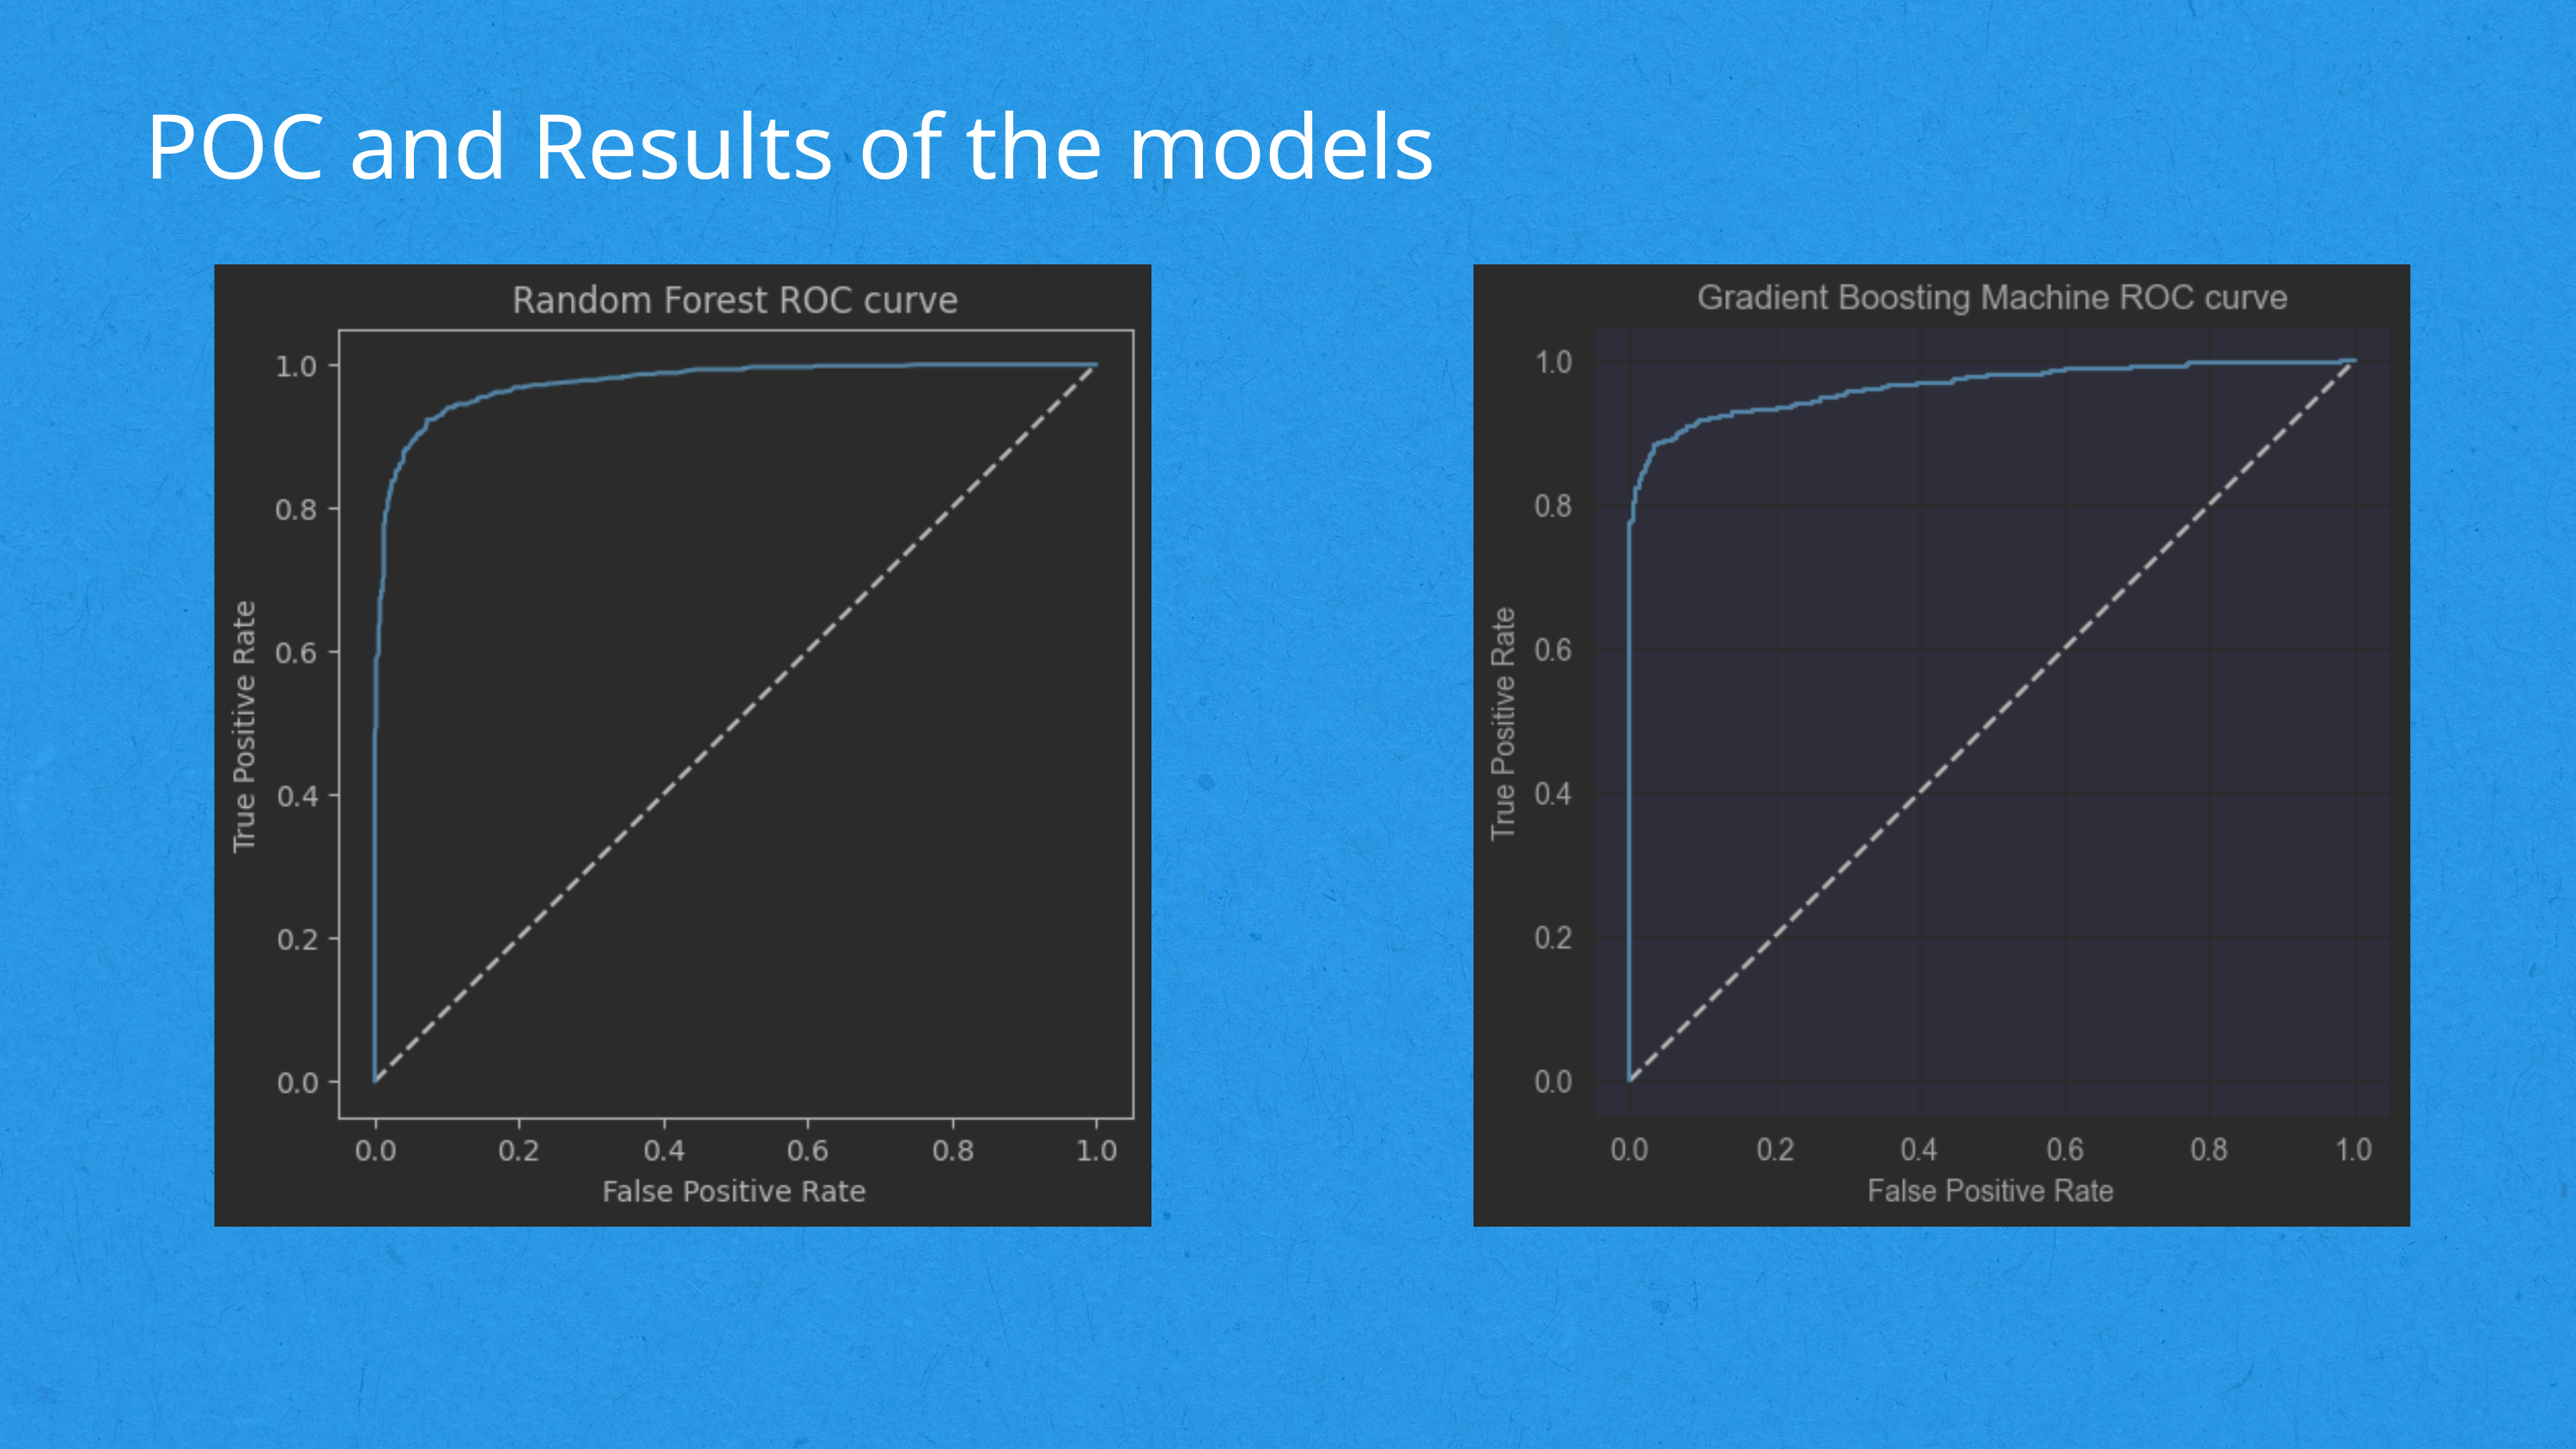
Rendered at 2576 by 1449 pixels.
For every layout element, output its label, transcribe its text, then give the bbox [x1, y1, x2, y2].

text_box [214, 264, 1151, 1227]
text_box [1473, 264, 2411, 1227]
text_box [0, 0, 2576, 1449]
text_box POC and Results of the models [144, 97, 1571, 197]
